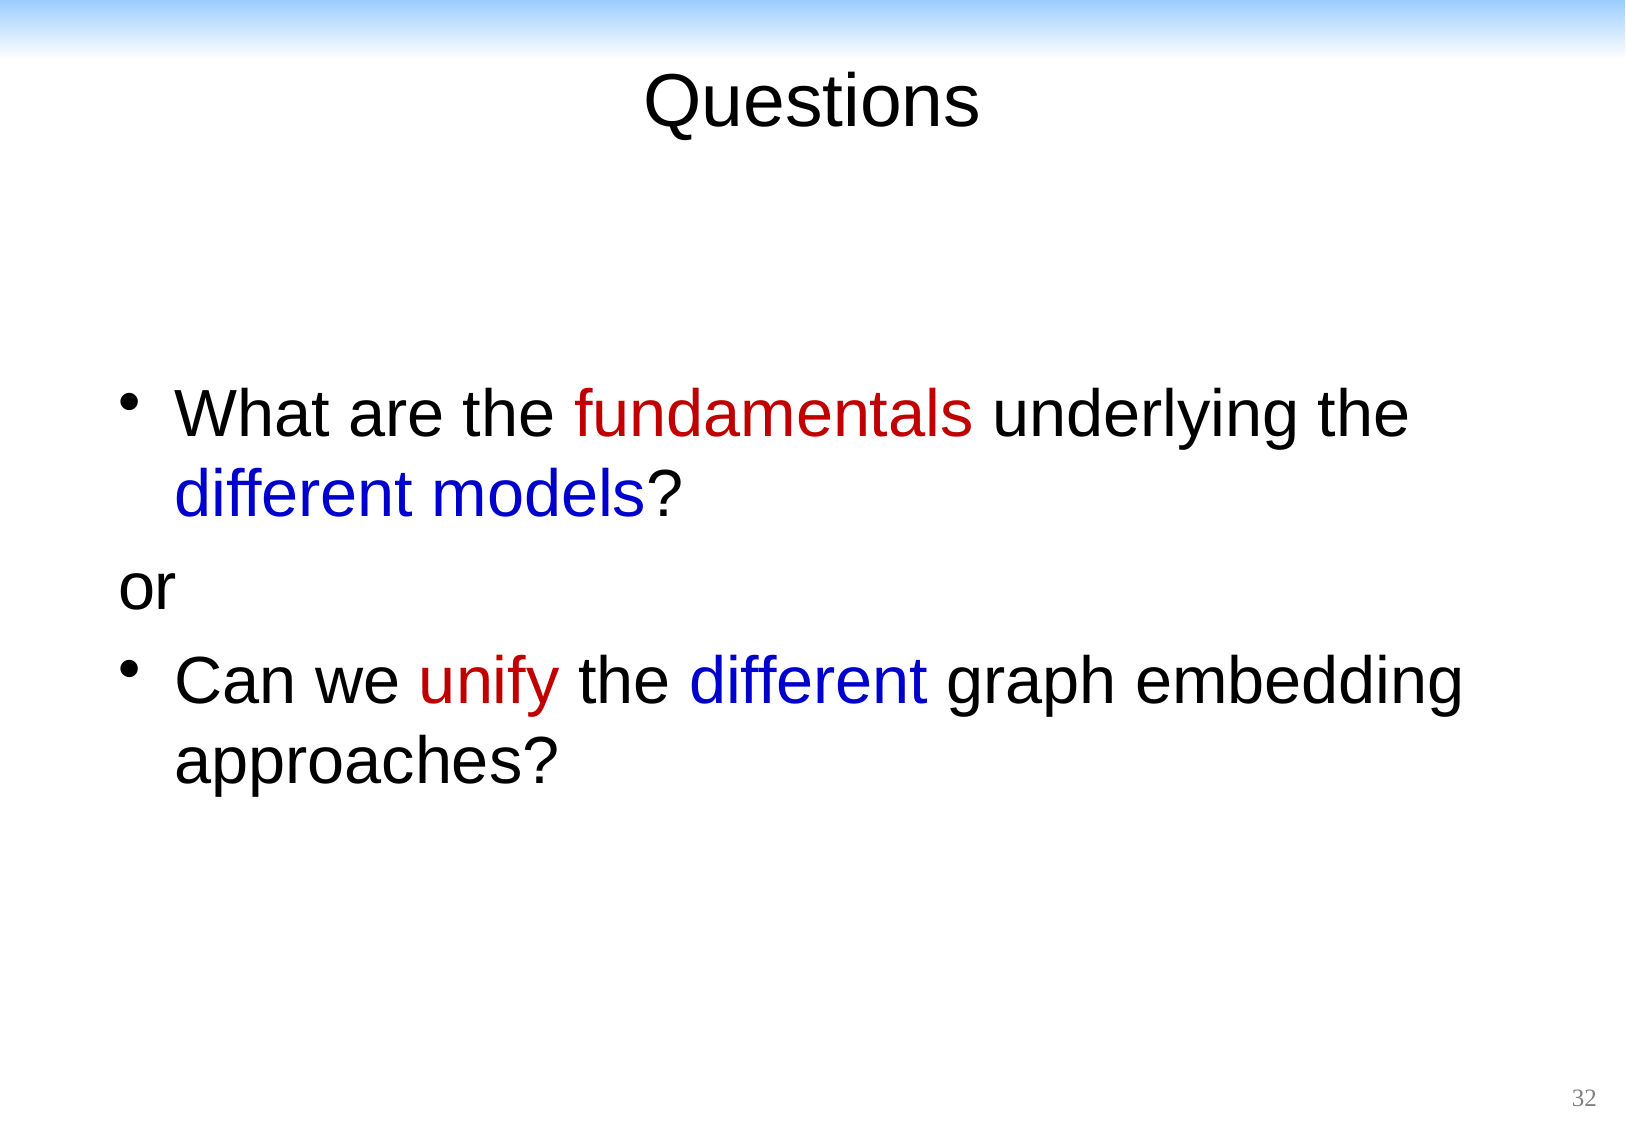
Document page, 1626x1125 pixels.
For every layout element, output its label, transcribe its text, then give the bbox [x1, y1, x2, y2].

title Questions [44, 31, 1581, 161]
list What are the fundamentals underlying the different models? or Can we unify the different graph embedding approaches? [103, 362, 1550, 1005]
